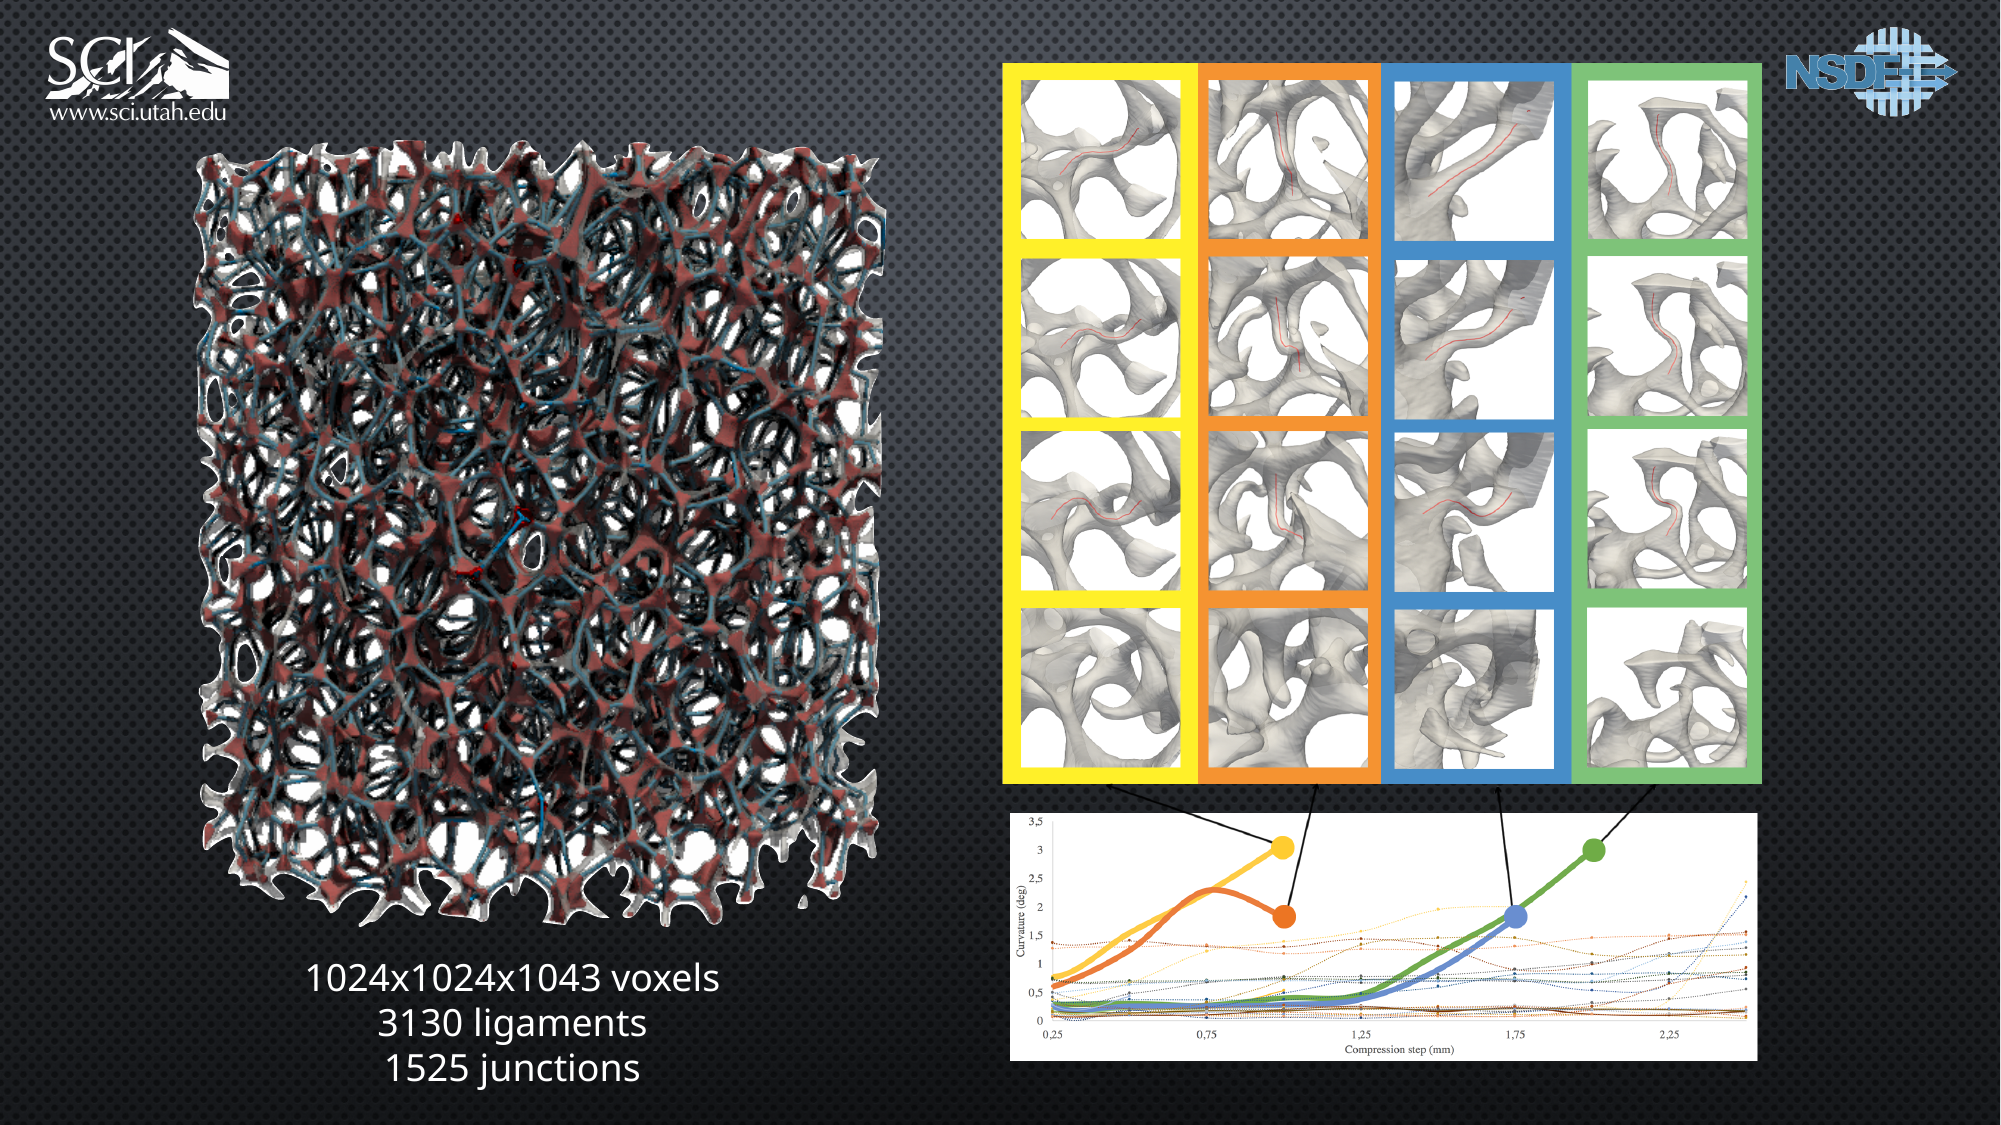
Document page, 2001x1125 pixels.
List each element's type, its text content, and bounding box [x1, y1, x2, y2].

picture [1786, 27, 1958, 117]
picture [193, 139, 887, 928]
picture [41, 25, 234, 125]
picture [999, 63, 1765, 1062]
text_box 1024x1024x1043 voxels 3130 ligaments 1525 junctions [296, 946, 729, 1098]
